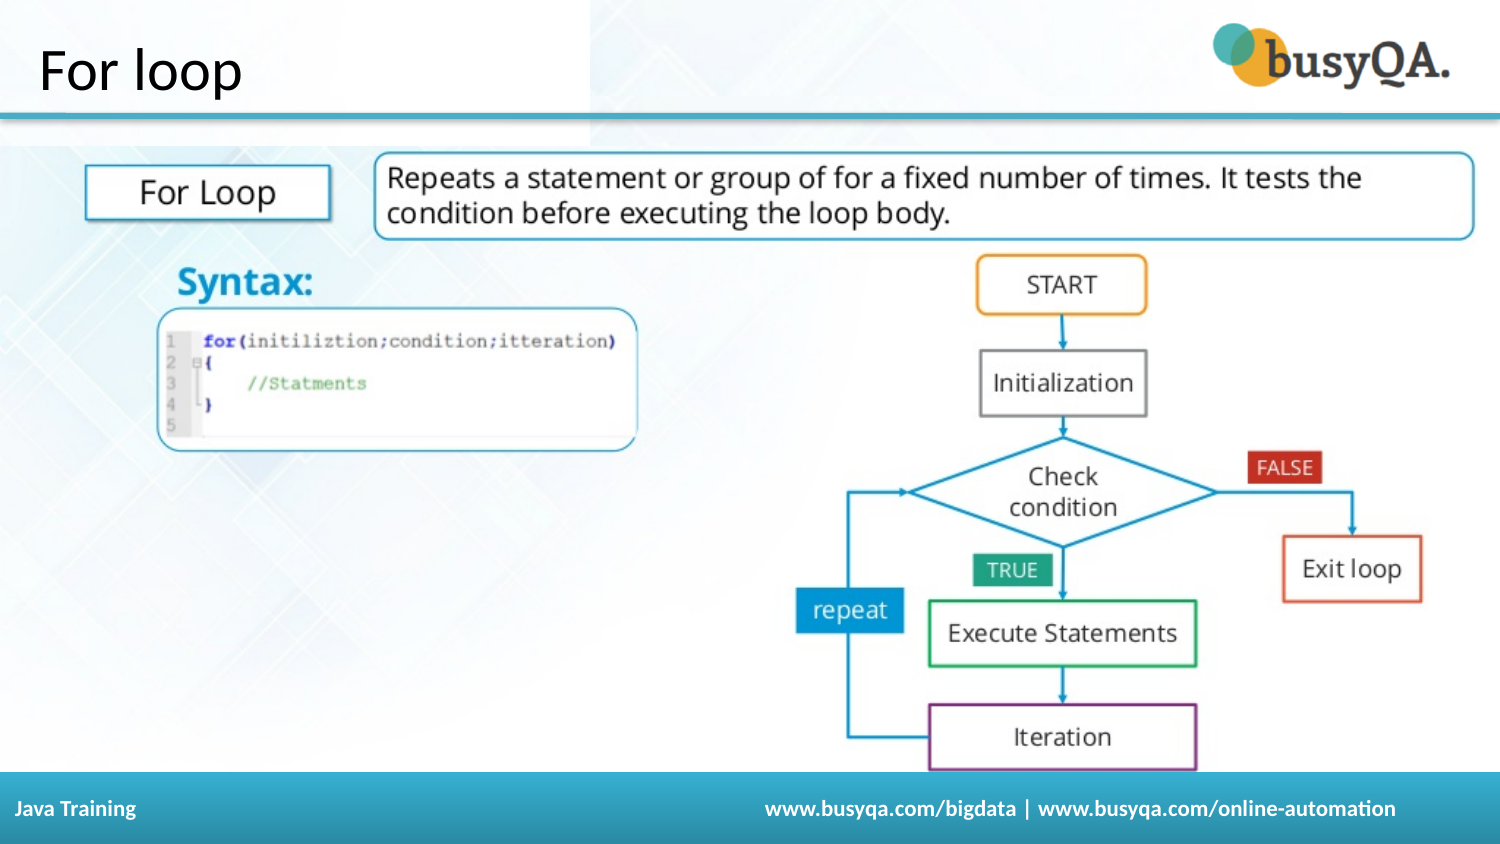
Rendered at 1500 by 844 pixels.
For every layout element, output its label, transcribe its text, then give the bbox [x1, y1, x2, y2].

title For loop [24, 21, 1375, 110]
picture [0, 119, 1500, 773]
picture [0, 0, 1500, 113]
